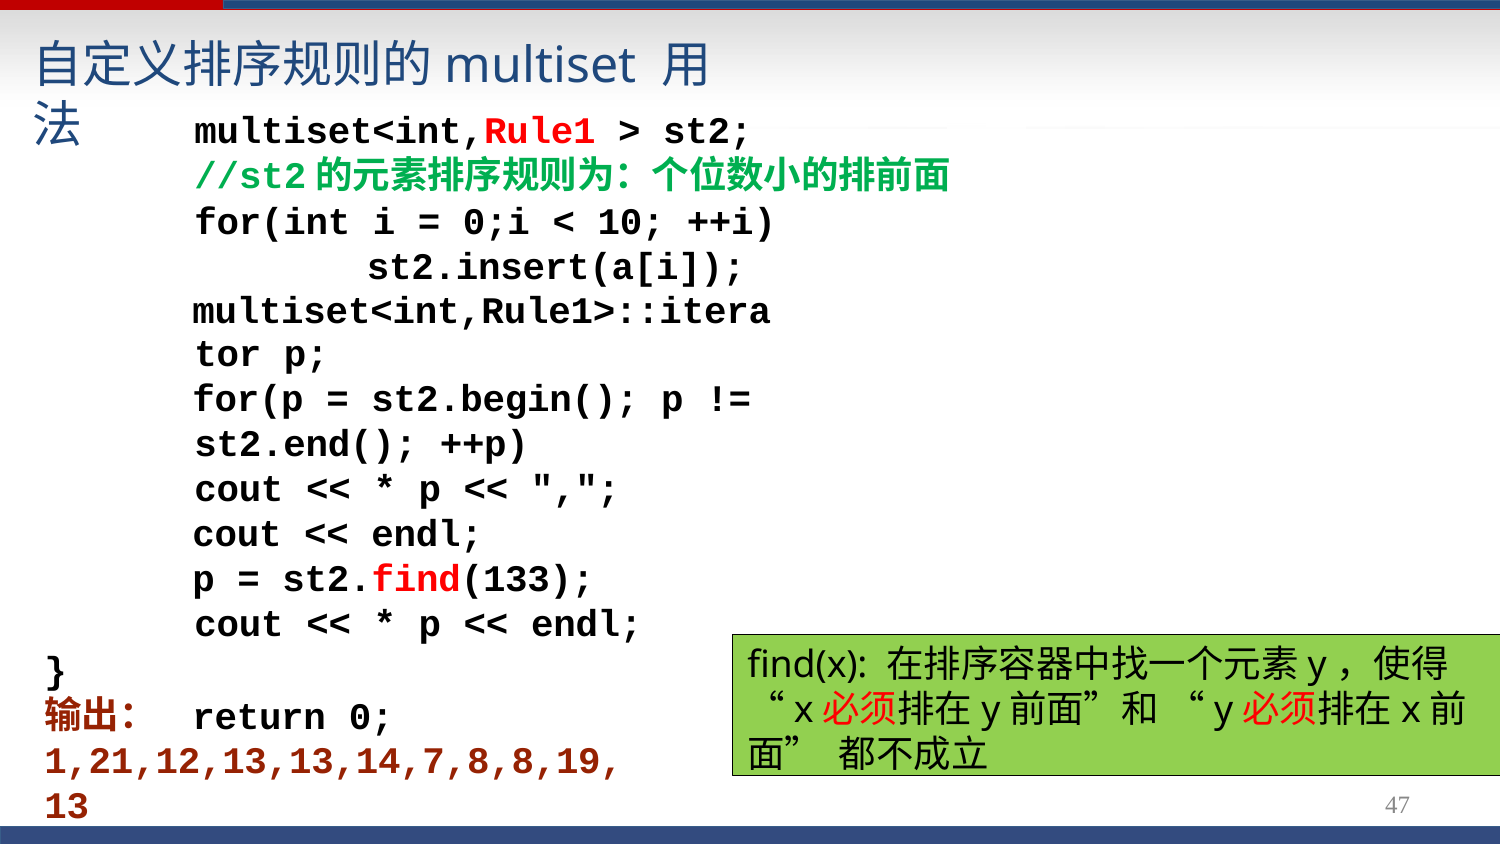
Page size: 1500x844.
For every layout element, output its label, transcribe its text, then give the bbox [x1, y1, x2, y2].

text_box find(x): 在排序容器中找一个元素y，使得 “x必须排在y前面”和 “y必须排在x前面” 都不成立 [732, 634, 1500, 776]
slide_number 47 [1378, 789, 1417, 844]
title 自定义排序规则的multiset 用法 [30, 30, 722, 174]
text_box multiset<int,Rule1 > st2; //st2的元素排序规则为：个位数小的排前面 for(int i = 0;i < 10; ++i) st2.insert(a[i]); multiset<int,Rule1>::iterator p; for(p = st2.begin(); p != st2.end(); ++p) cout << * p << ","; cout << endl; p = st2.find(133); cout << * p << endl; return 0; [192, 103, 1115, 738]
picture [0, 10, 1500, 129]
text_box 13 [42, 785, 92, 827]
text_box } 输出： 1,21,12,13,13,14,7,8,8,19, [42, 643, 629, 781]
